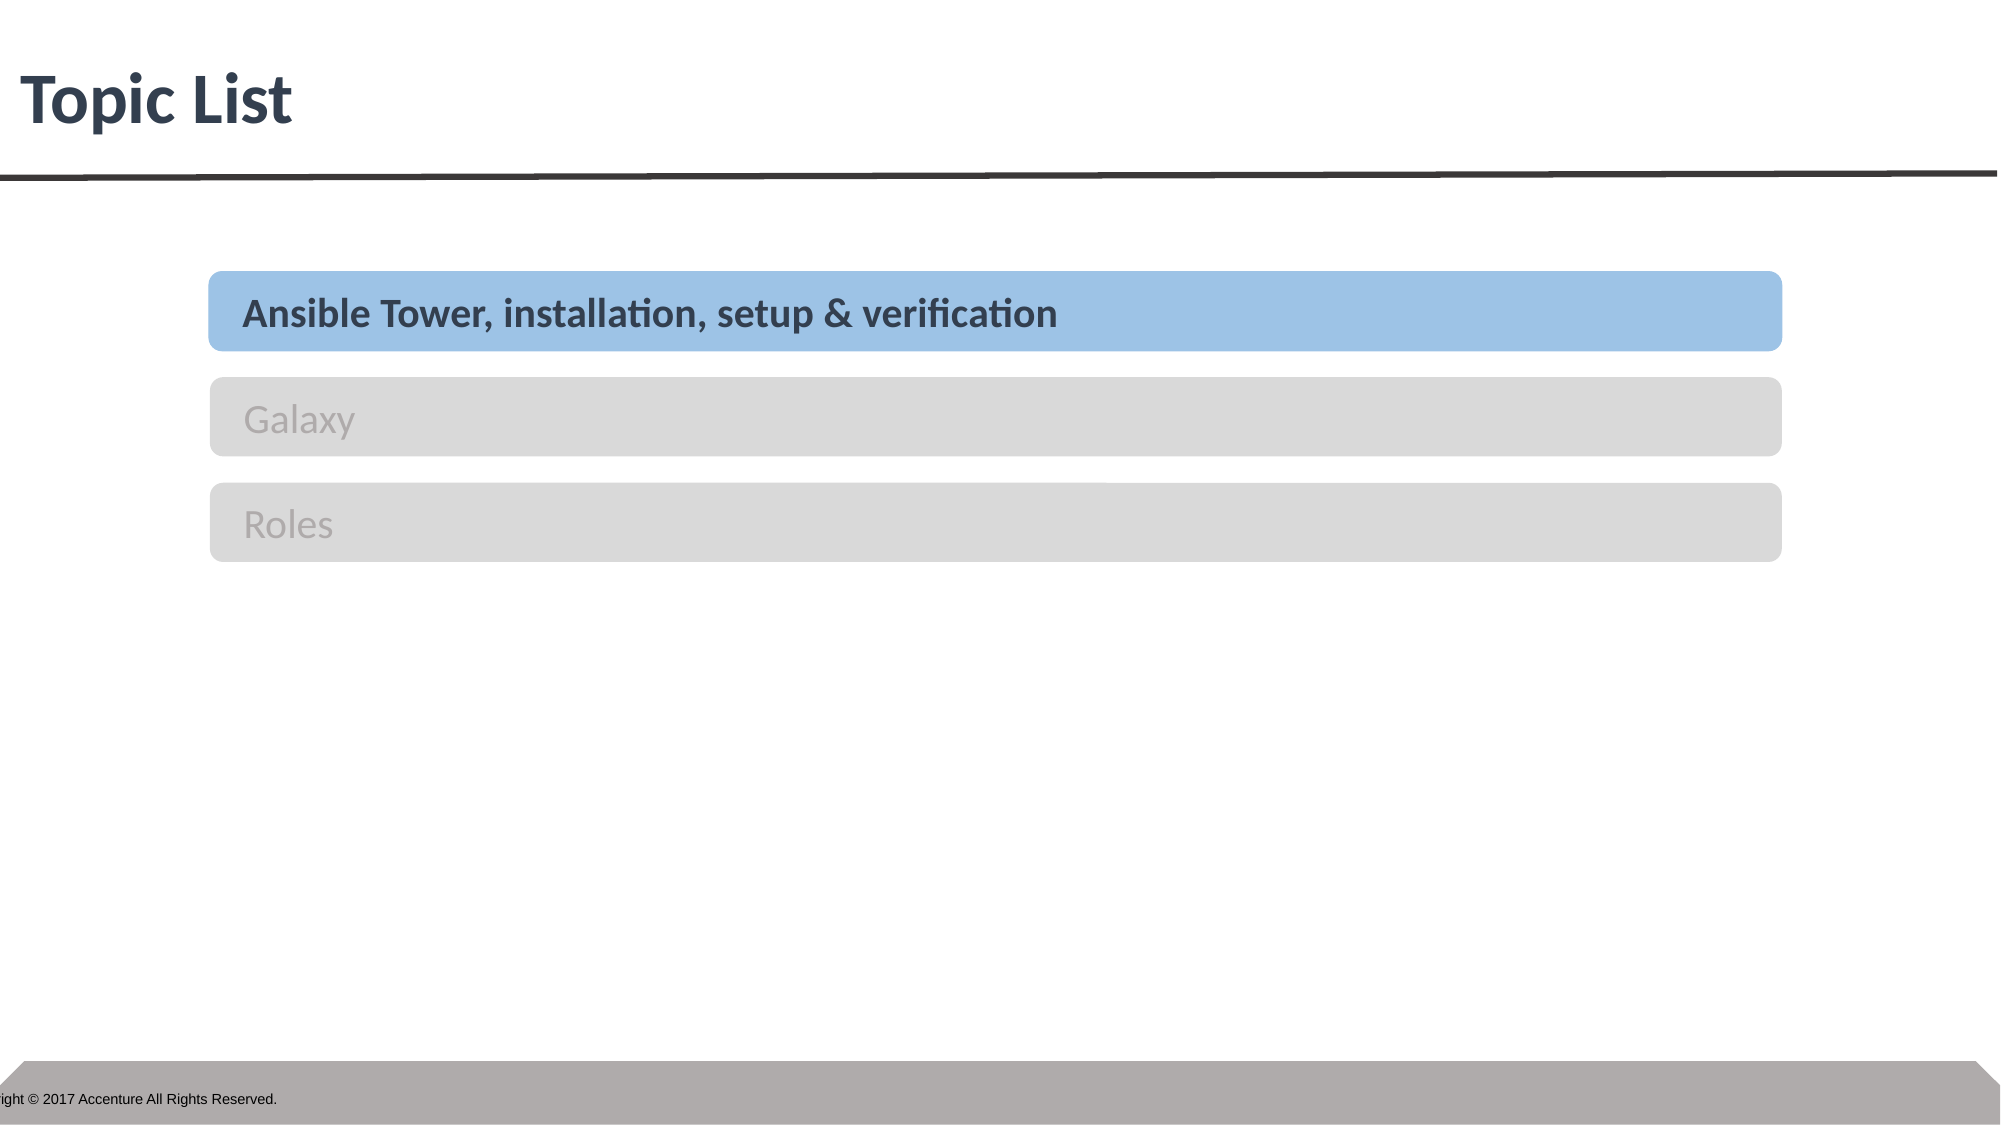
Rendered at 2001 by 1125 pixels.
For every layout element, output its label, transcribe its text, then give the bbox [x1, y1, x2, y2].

title Topic List [5, 53, 2000, 147]
text_box Roles [209, 482, 1783, 563]
text_box Ansible Tower, installation, setup & verification [208, 271, 1783, 352]
text_box Galaxy [209, 376, 1783, 457]
